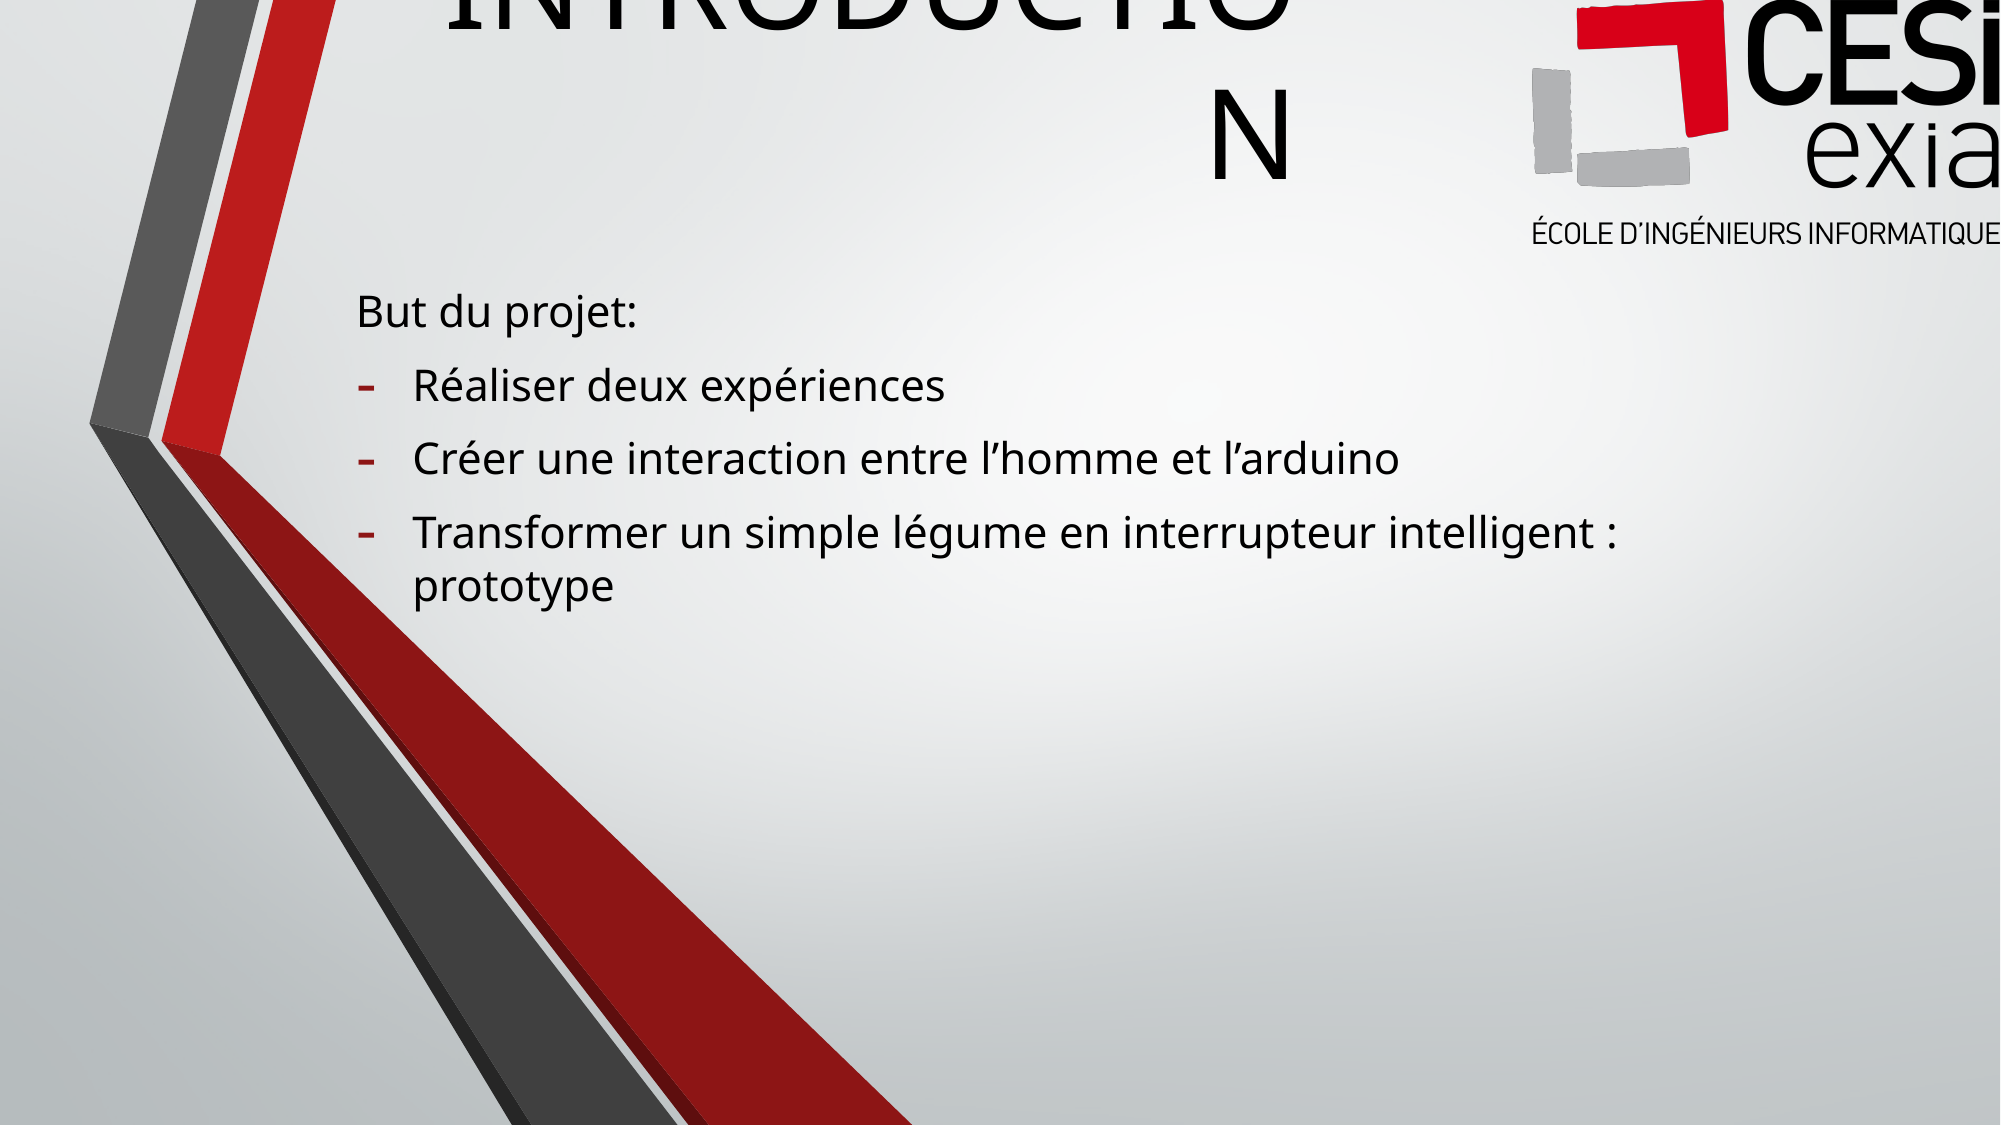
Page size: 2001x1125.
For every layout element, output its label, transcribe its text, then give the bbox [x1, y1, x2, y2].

subtitle But du projet: Réaliser deux expériences Créer une interaction entre l’homme et l’arduino Transformer un simple légume en interrupteur intelligent : prototype [340, 276, 1700, 689]
title INTRODUCTION [403, 32, 1314, 213]
picture [1532, 0, 2000, 245]
